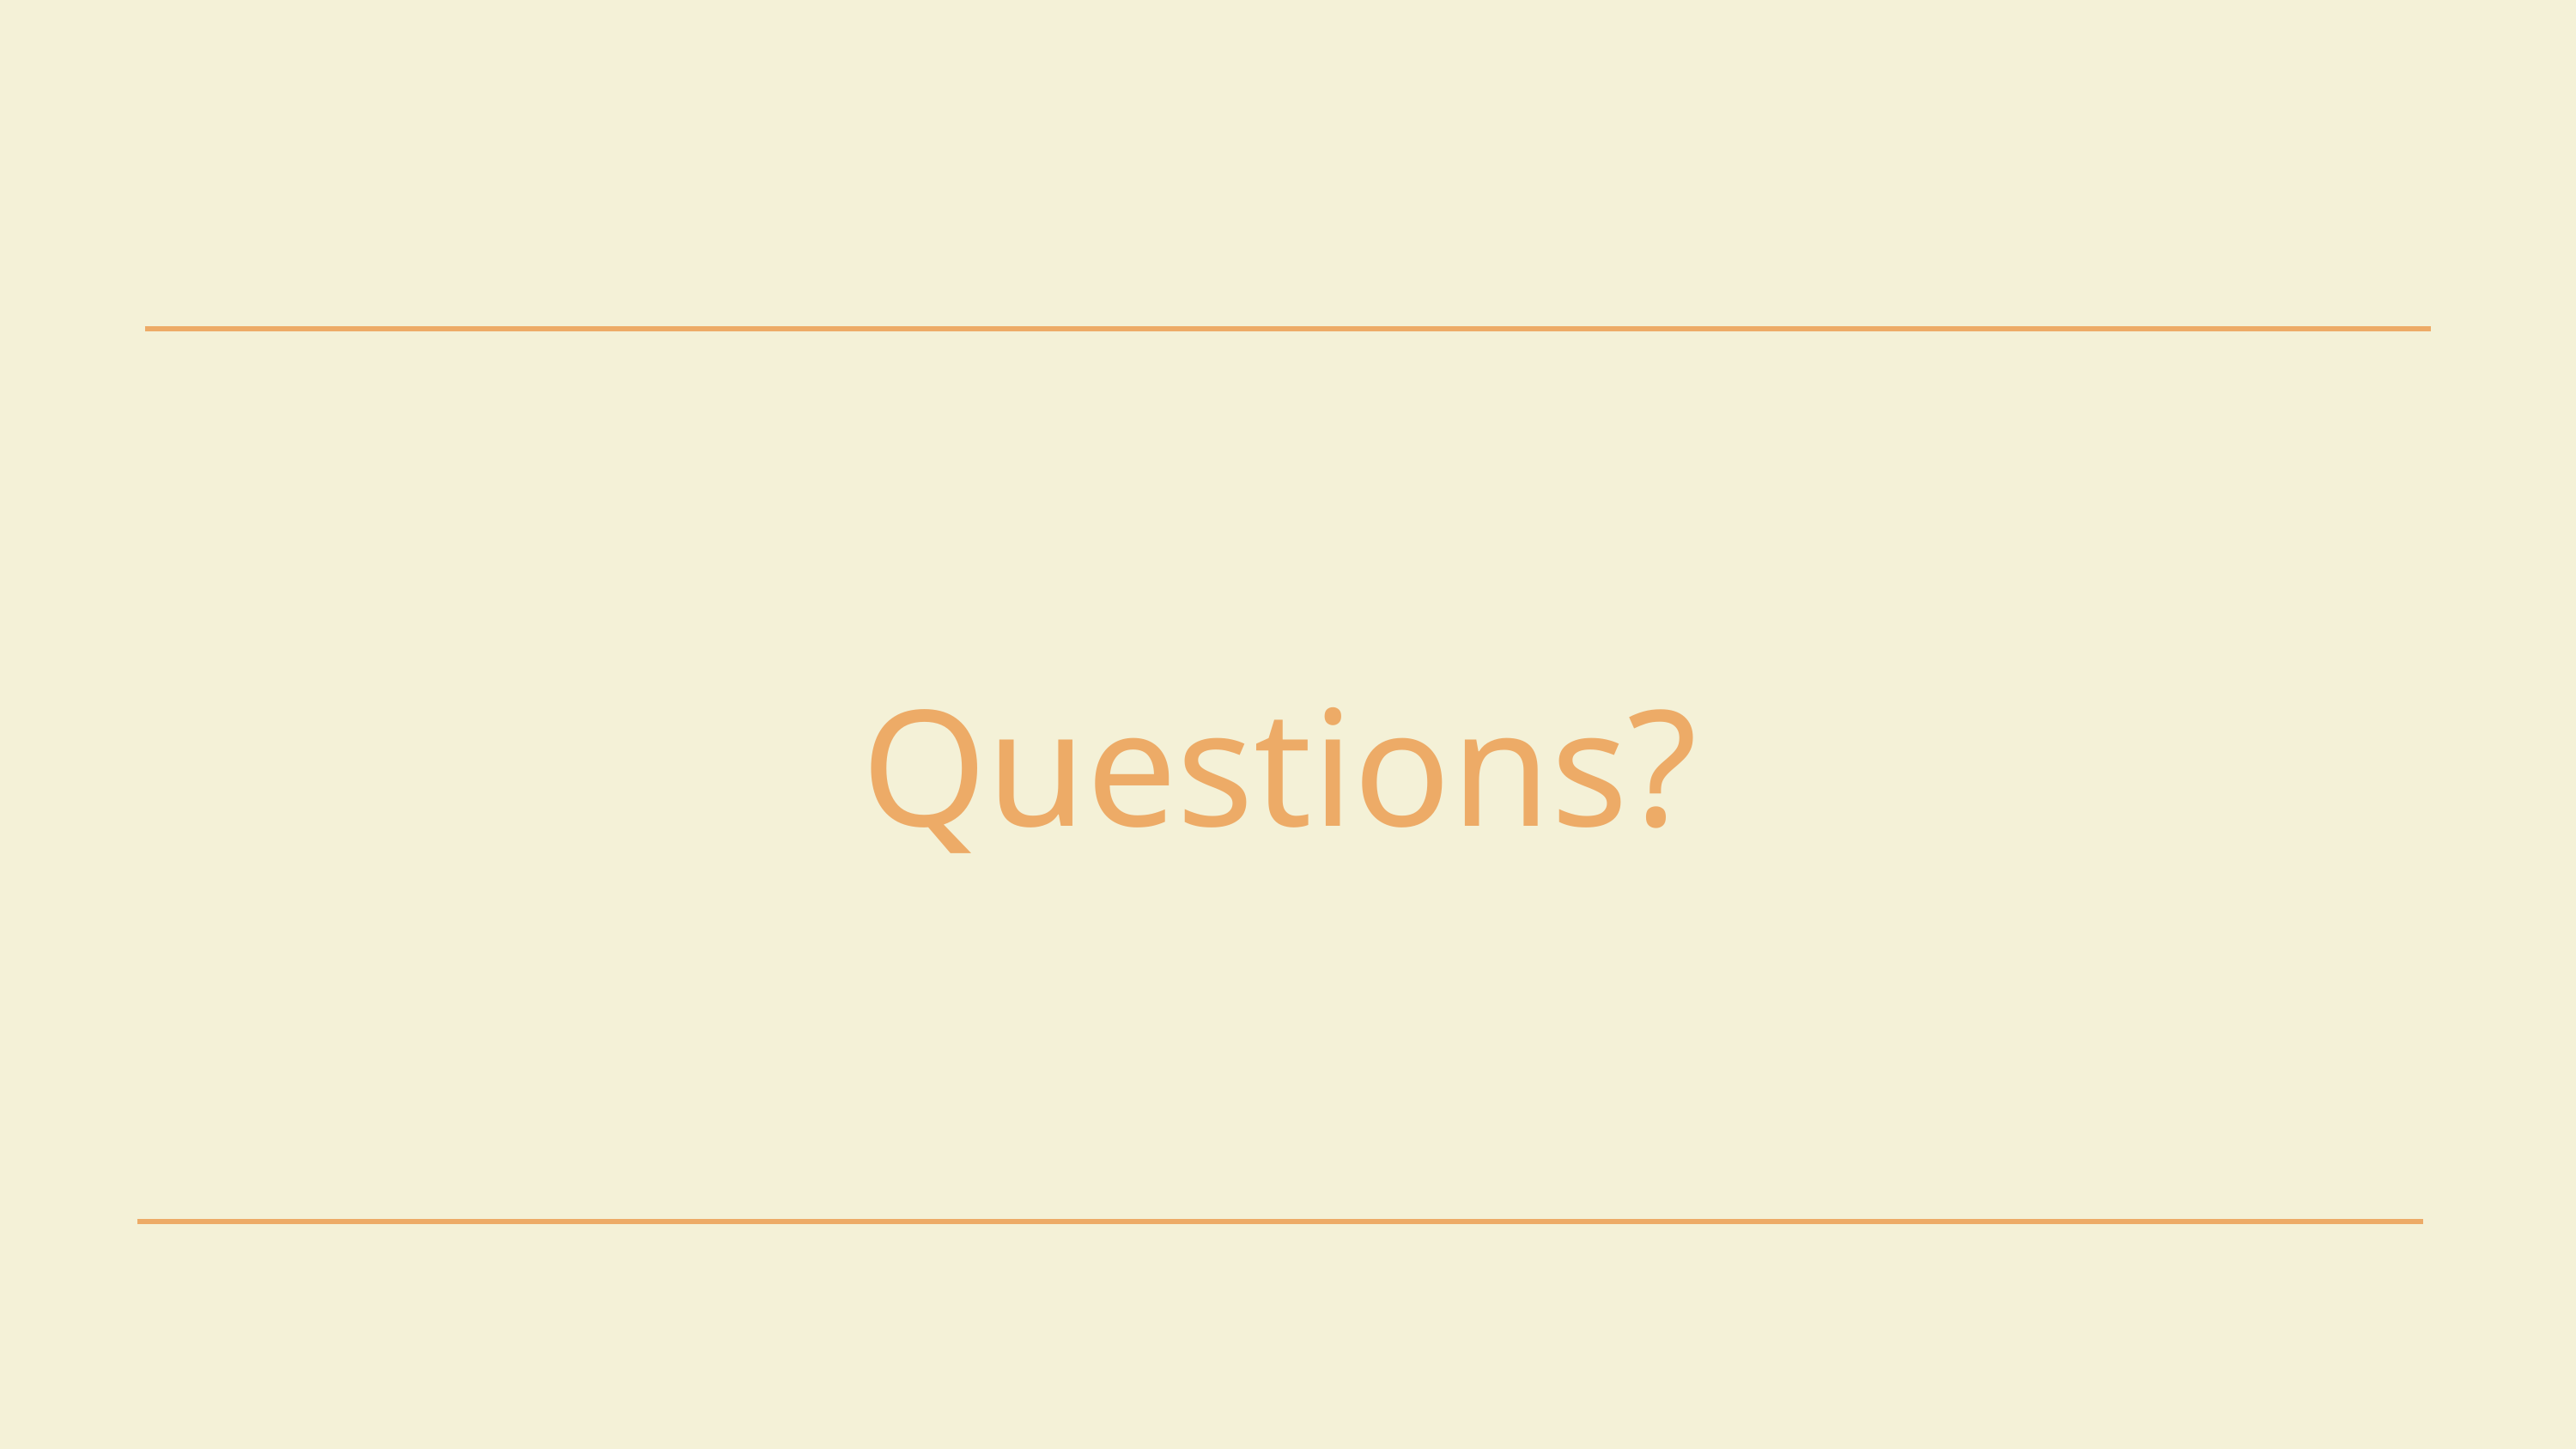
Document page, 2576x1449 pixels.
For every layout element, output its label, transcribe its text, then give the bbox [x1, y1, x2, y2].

text_box Questions? [502, 627, 2058, 858]
